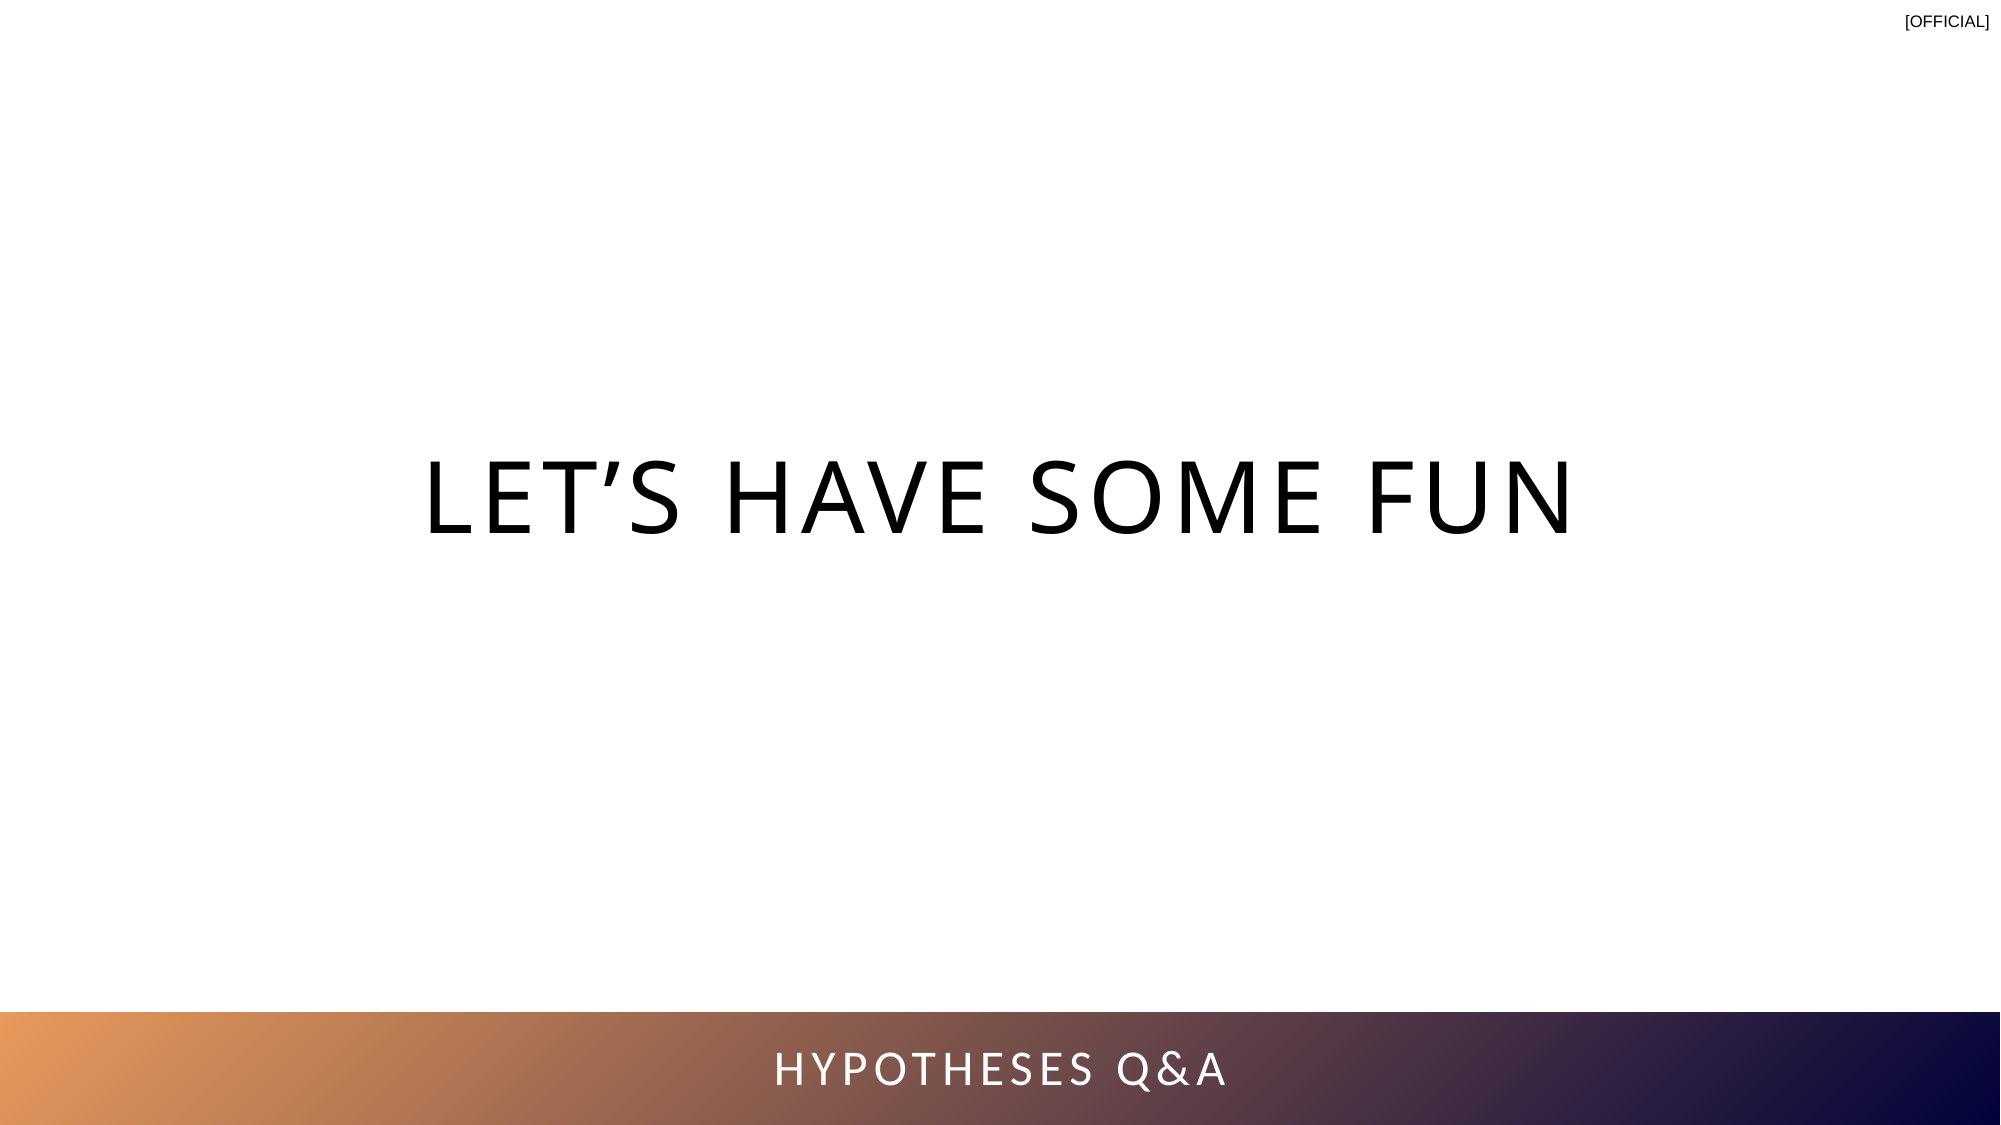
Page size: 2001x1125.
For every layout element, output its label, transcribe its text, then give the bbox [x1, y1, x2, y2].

subtitle HYPOTHESES Q&A [0, 1012, 2000, 1125]
title LET’s HAVE SOME FUN [249, 187, 1750, 563]
